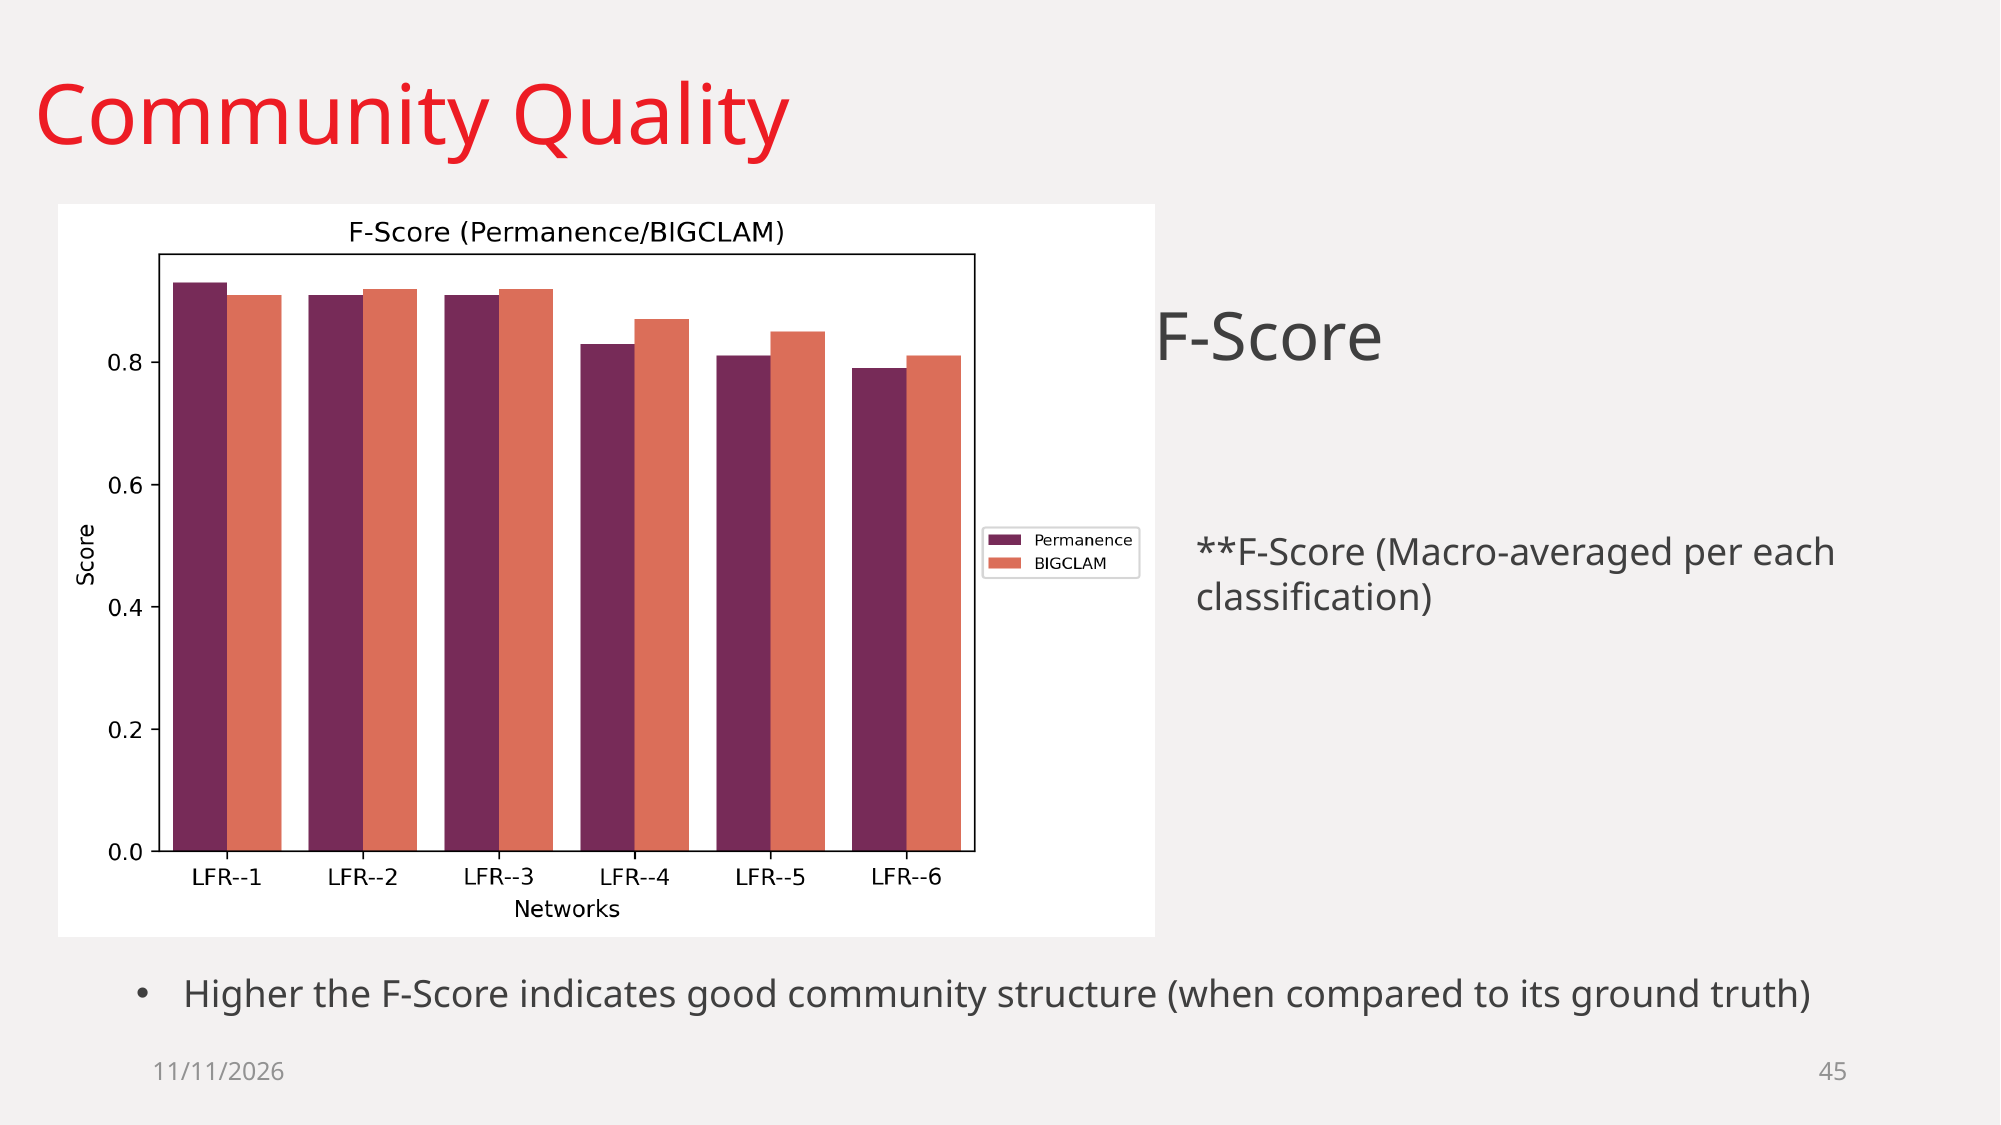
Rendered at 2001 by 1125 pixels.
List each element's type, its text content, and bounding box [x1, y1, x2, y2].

text_box Community Quality [20, 53, 1155, 169]
picture [58, 204, 1155, 938]
text_box **F-Score (Macro-averaged per each classification) [1181, 520, 2000, 626]
slide_number 45 [1412, 1042, 1863, 1103]
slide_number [137, 1042, 588, 1103]
text_box Higher the F-Score indicates good community structure (when compared to its ground truth) [121, 962, 1879, 1023]
